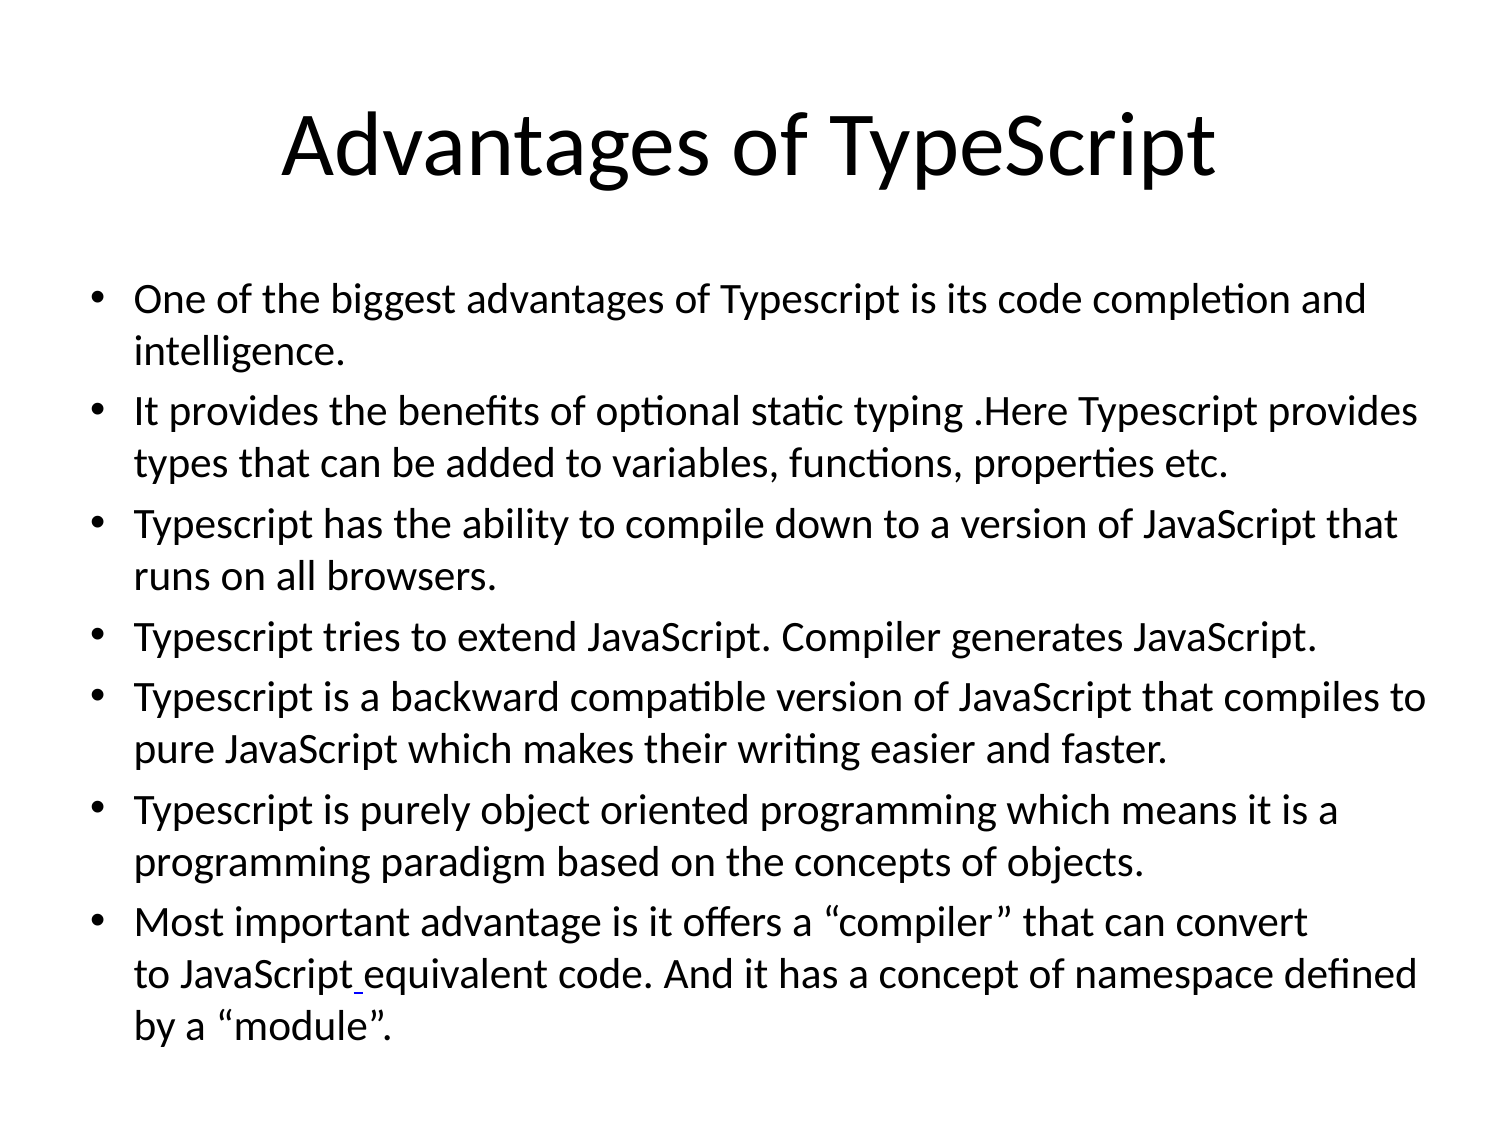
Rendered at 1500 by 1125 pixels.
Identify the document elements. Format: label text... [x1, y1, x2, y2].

list One of the biggest advantages of Typescript is its code completion and intelligence. It provides the benefits of optional static typing .Here Typescript provides types that can be added to variables, functions, properties etc. Typescript has the ability to compile down to a version of JavaScript that runs on all browsers. Typescript tries to extend JavaScript. Compiler generates JavaScript. Typescript is a backward compatible version of JavaScript that compiles to pure JavaScript which makes their writing easier and faster. Typescript is purely object oriented programming which means it is a programming paradigm based on the concepts of objects. Most important advantage is it offers a “compiler” that can convert to JavaScript equivalent code. And it has a concept of namespace defined by a “module”. [75, 262, 1447, 1080]
title Advantages of TypeScript [75, 45, 1425, 233]
